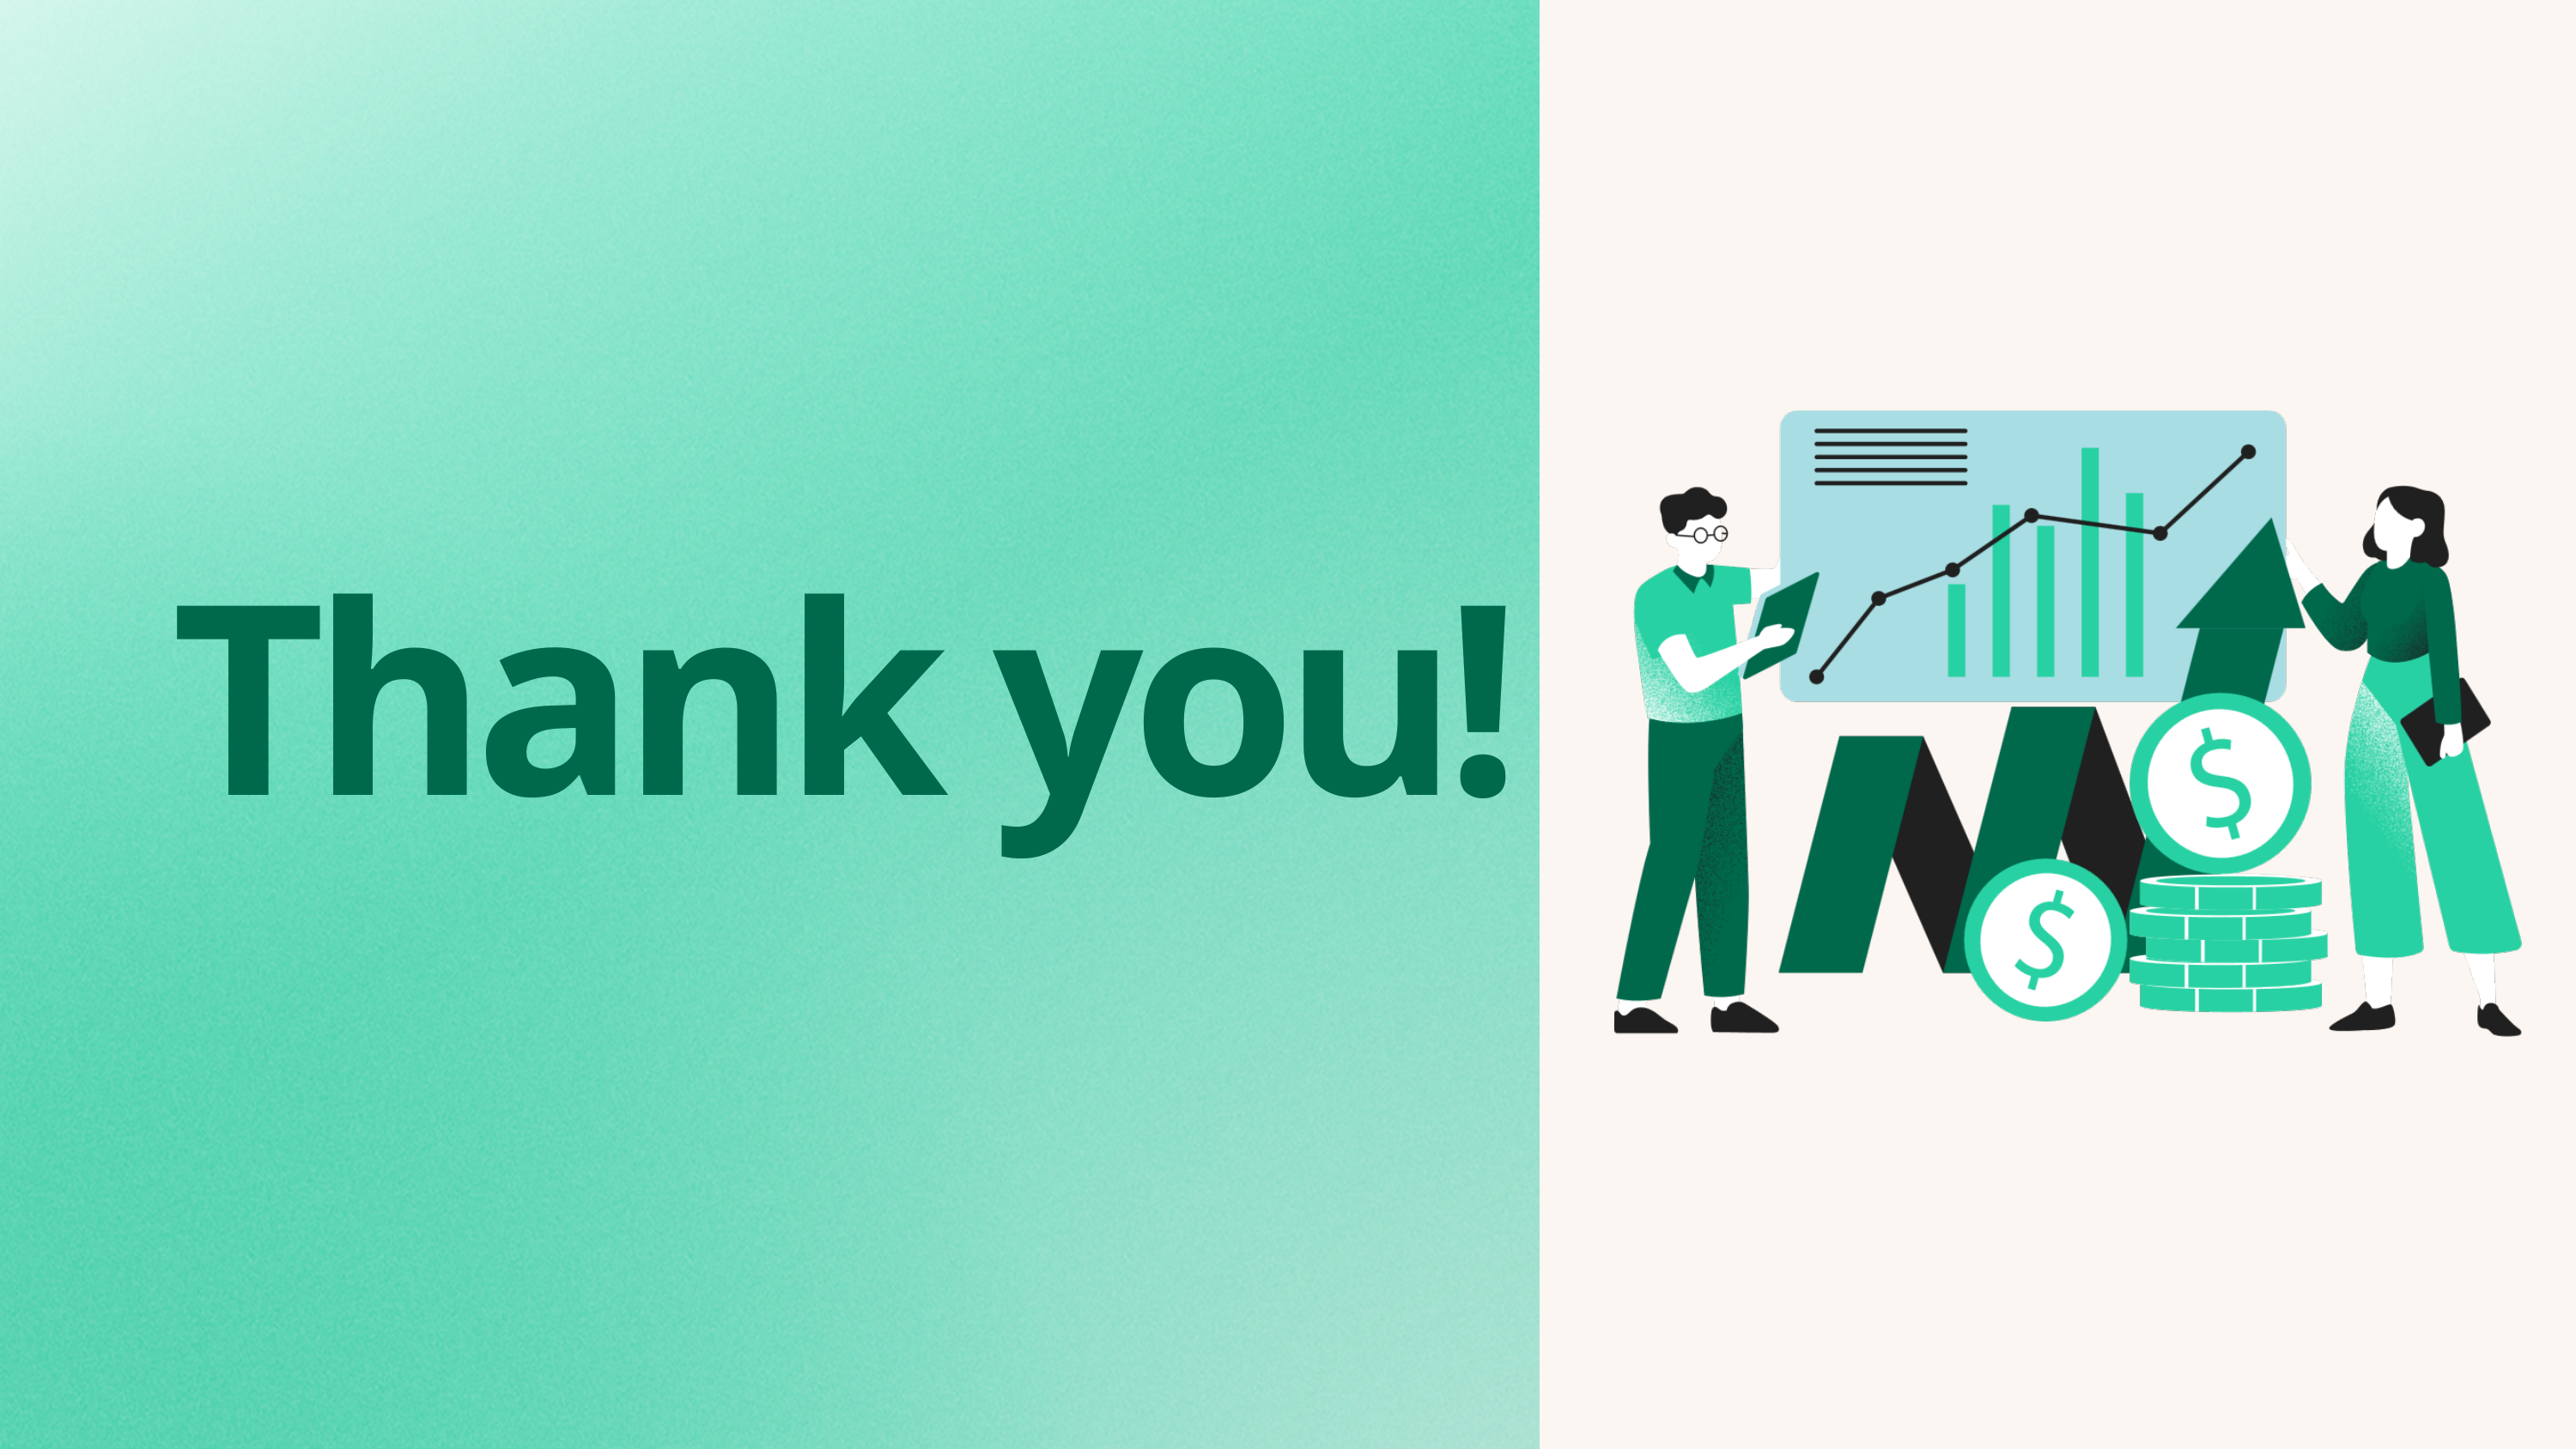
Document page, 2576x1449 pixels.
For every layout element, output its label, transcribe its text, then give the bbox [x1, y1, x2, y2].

text_box Thank you! [171, 609, 1577, 849]
text_box [1613, 410, 2523, 1039]
text_box [0, 0, 1540, 1449]
